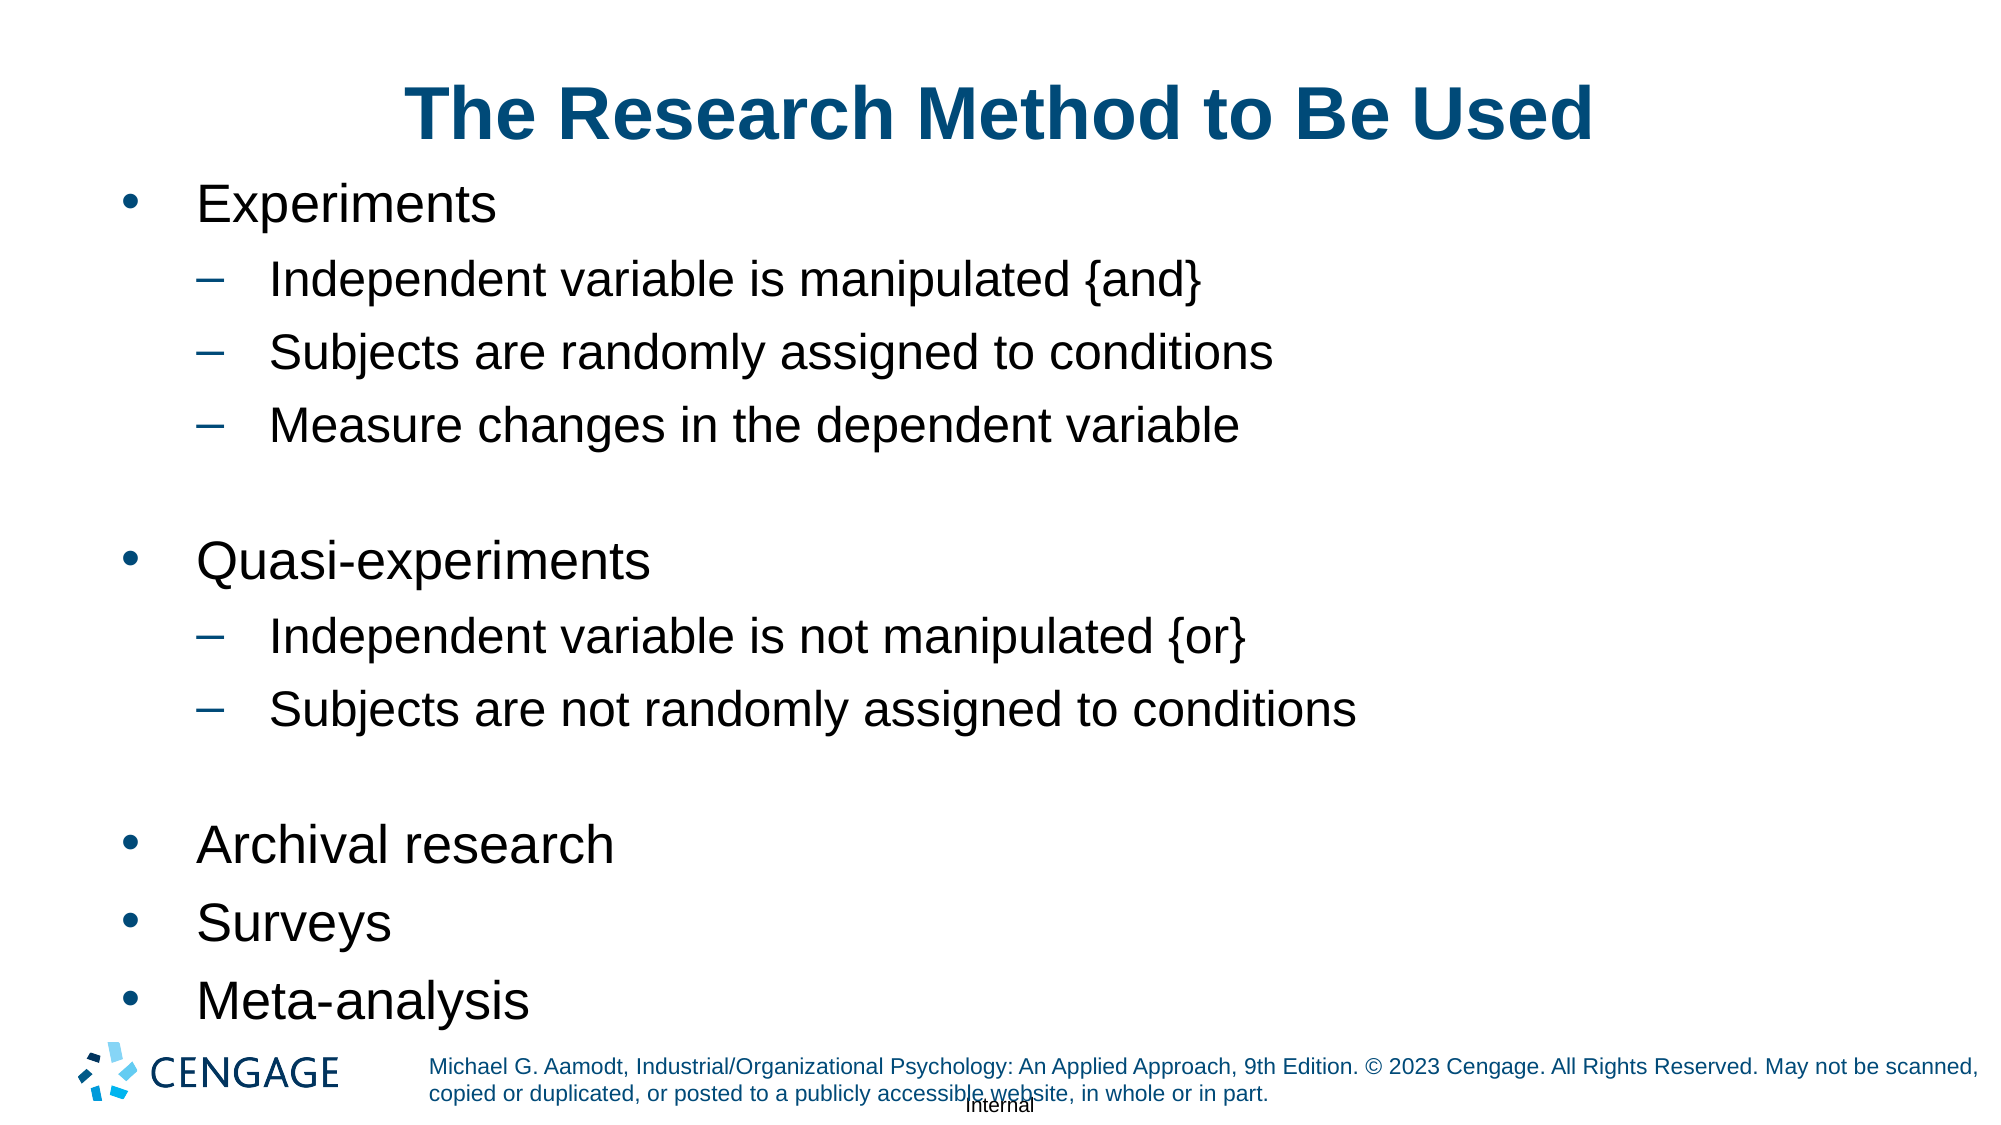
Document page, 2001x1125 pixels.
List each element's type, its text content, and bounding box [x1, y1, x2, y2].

picture [78, 1042, 338, 1101]
list Experiments Independent variable is manipulated {and} Subjects are randomly assigned to conditions Measure changes in the dependent variable Quasi-experiments Independent variable is not manipulated {or} Subjects are not randomly assigned to conditions Archival research Surveys Meta-analysis [121, 168, 1879, 957]
title The Research Method to Be Used [137, 59, 1863, 168]
